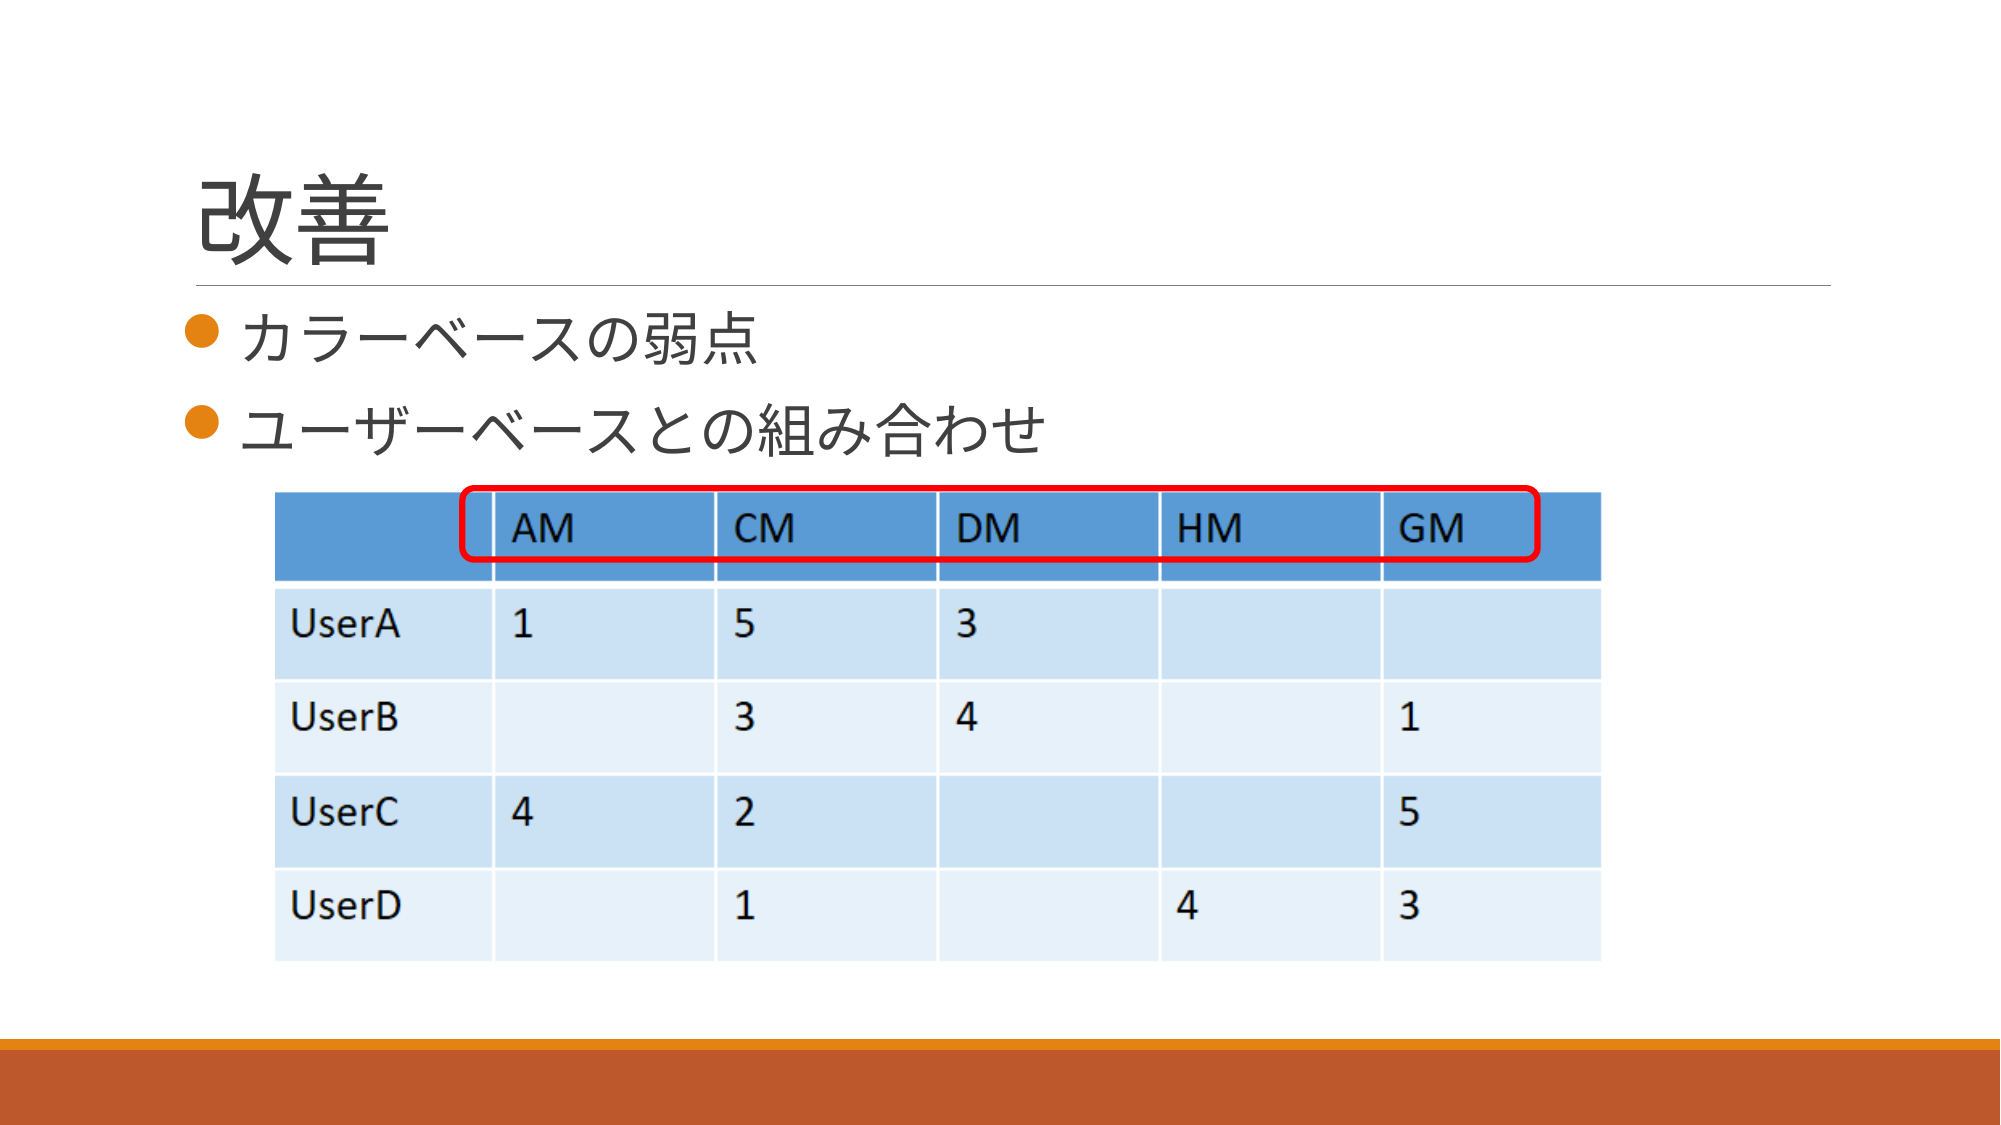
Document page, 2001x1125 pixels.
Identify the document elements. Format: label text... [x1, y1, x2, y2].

list カラーベースの弱点 ユーザーベースとの組み合わせ [180, 302, 1830, 963]
title 改善 [180, 47, 1830, 285]
picture [275, 490, 1604, 964]
